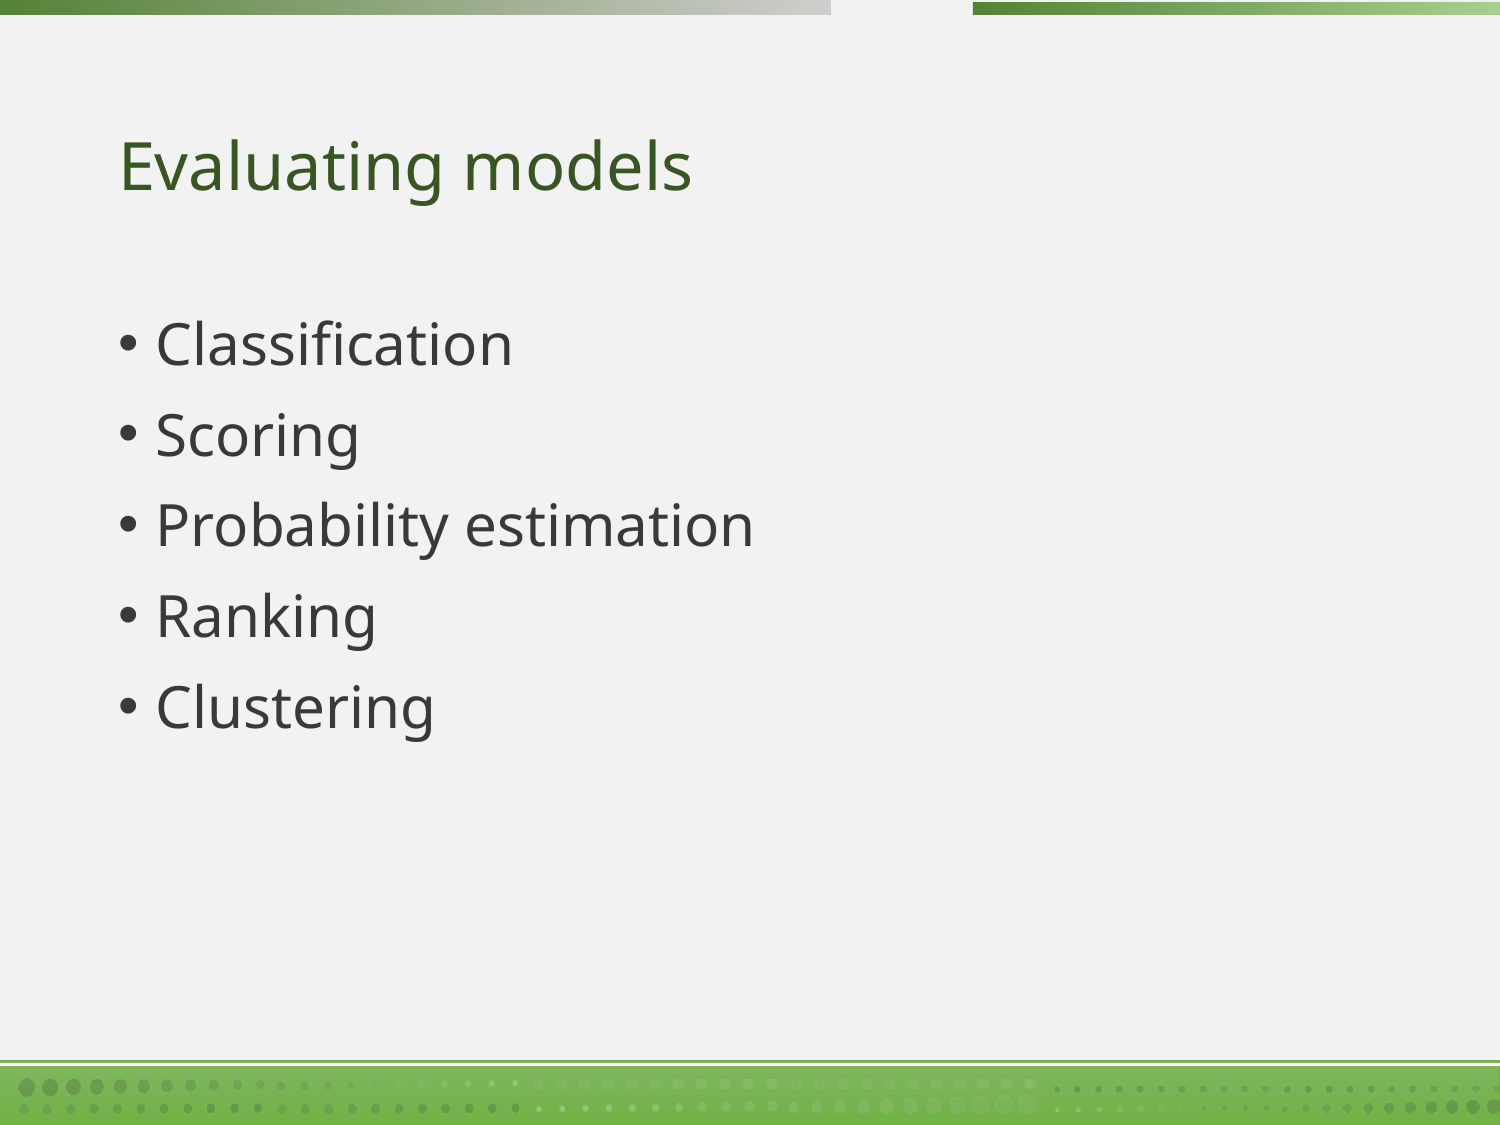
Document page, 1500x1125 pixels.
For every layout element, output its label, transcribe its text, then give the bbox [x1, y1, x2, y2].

list Classification Scoring Probability estimation Ranking Clustering [103, 299, 1397, 1014]
title Evaluating models [103, 59, 1397, 278]
